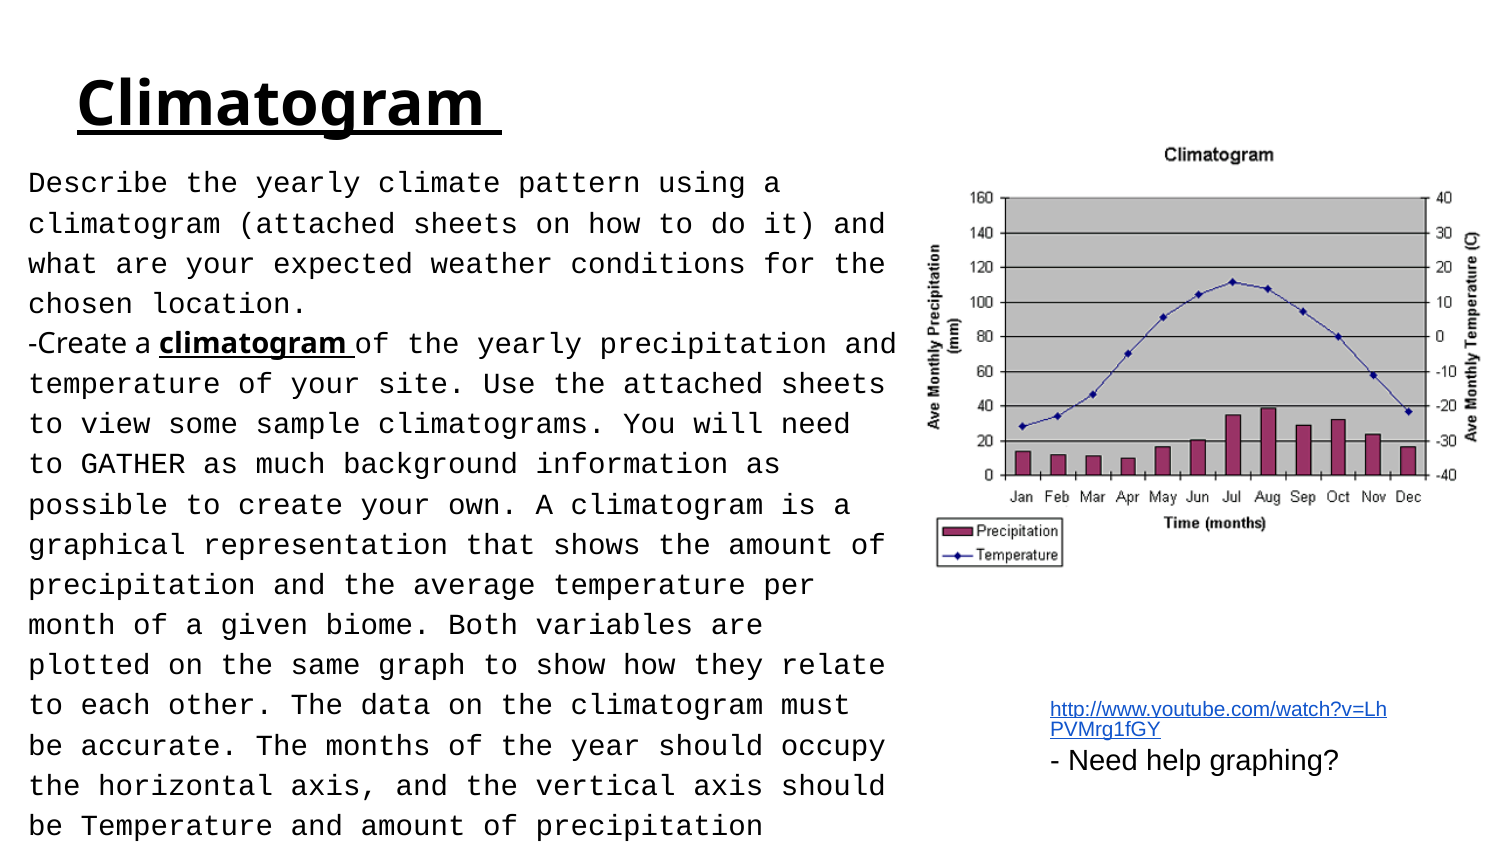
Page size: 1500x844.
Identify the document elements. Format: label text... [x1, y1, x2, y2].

text_box http://www.youtube.com/watch?v=LhPVMrg1fGY - Need help graphing? [1035, 606, 1412, 844]
title Climatogram [61, 12, 1412, 154]
picture [921, 143, 1484, 571]
list Describe the yearly climate pattern using a climatogram (attached sheets on how to do it) and what are your expected weather conditions for the chosen location. -Create a climatogram of the yearly precipitation and temperature of your site. Use the attached sheets to view some sample climatograms. You will need to GATHER as much background information as possible to create your own. A climatogram is a graphical representation that shows the amount of precipitation and the average temperature per month of a given biome. Both variables are plotted on the same graph to show how they relate to each other. The data on the climatogram must be accurate. The months of the year should occupy the horizontal axis, and the vertical axis should be Temperature and amount of precipitation respectively. Temperature should be plotted with one color, and precipitation should be plotted in a different color. [13, 143, 913, 760]
